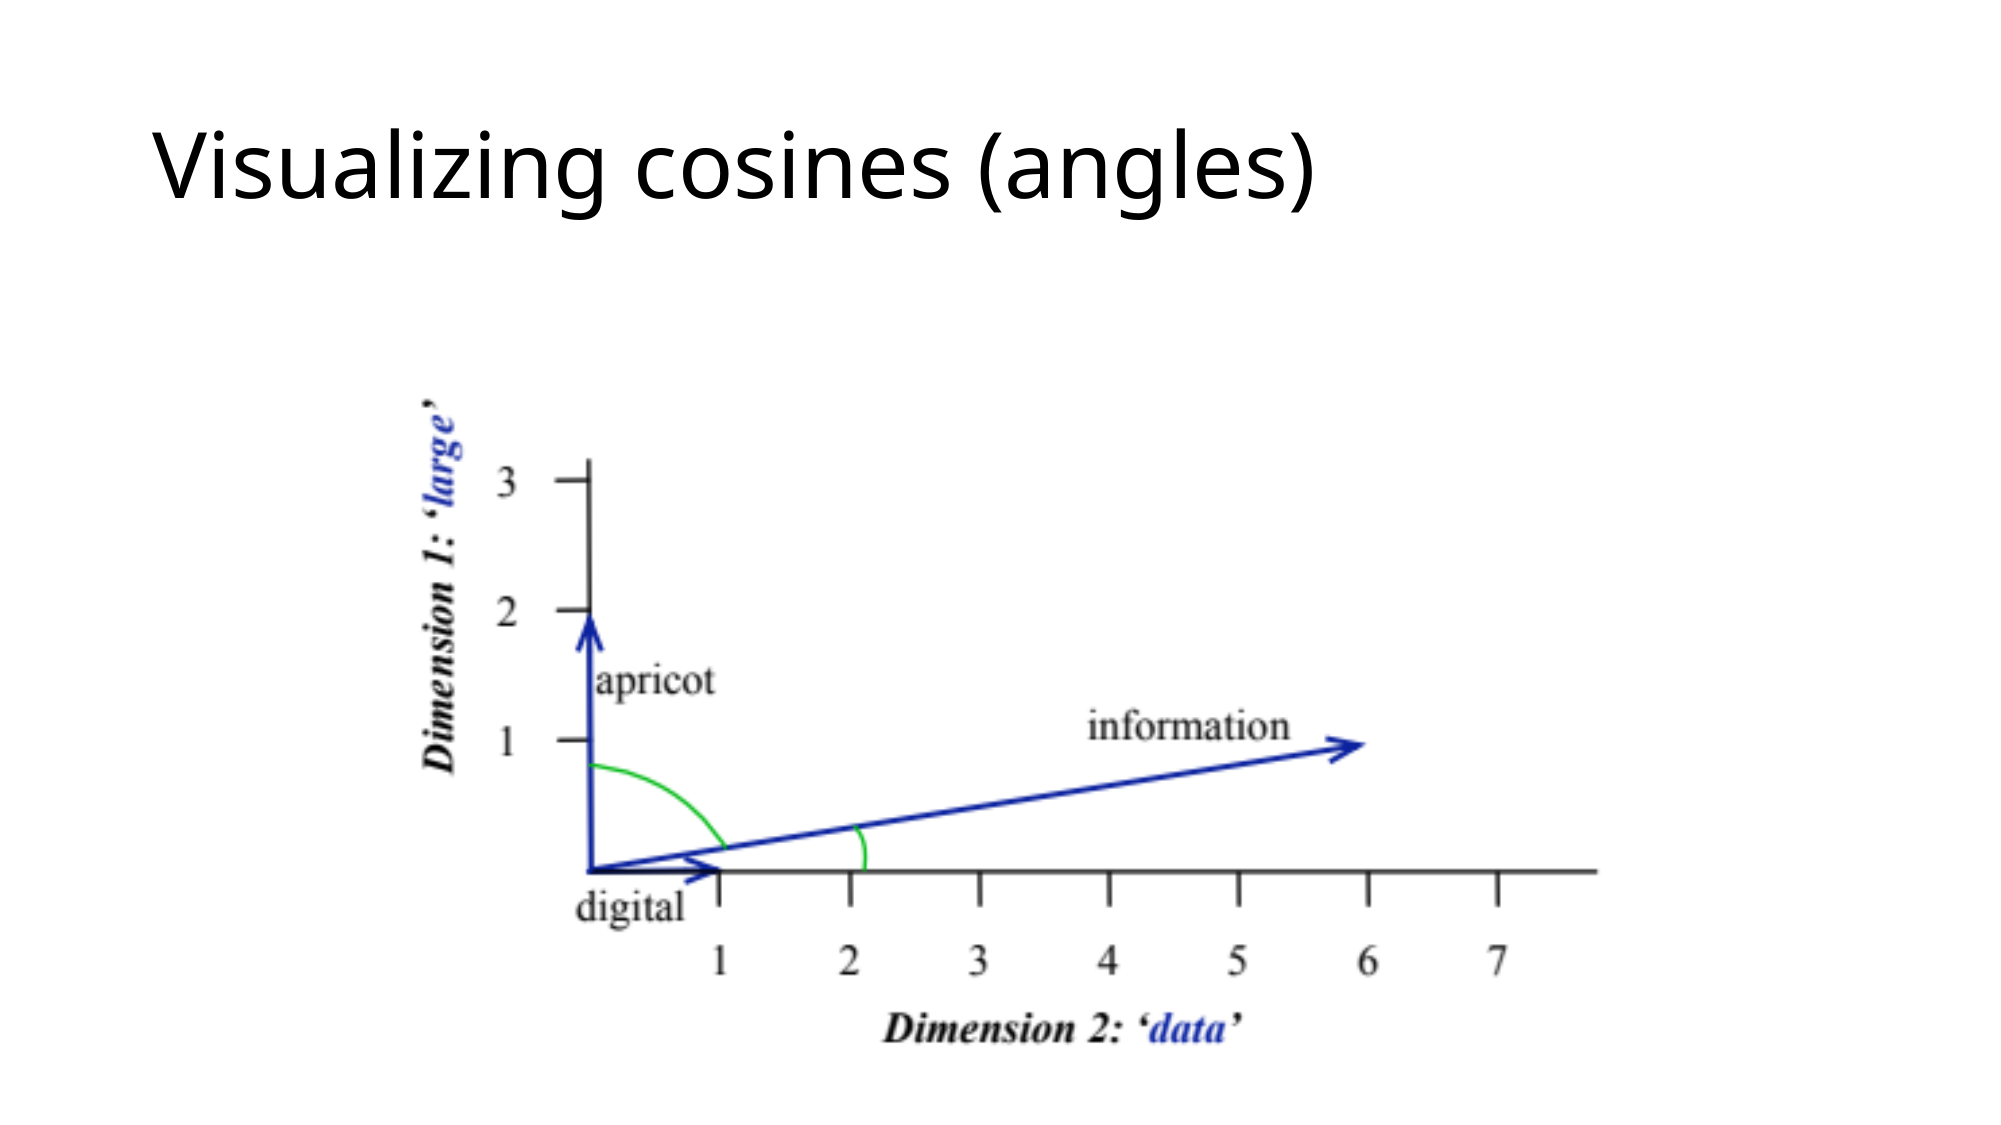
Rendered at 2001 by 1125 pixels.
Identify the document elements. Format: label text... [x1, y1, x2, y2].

title Visualizing cosines (angles) [137, 59, 1863, 278]
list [412, 362, 1601, 1057]
